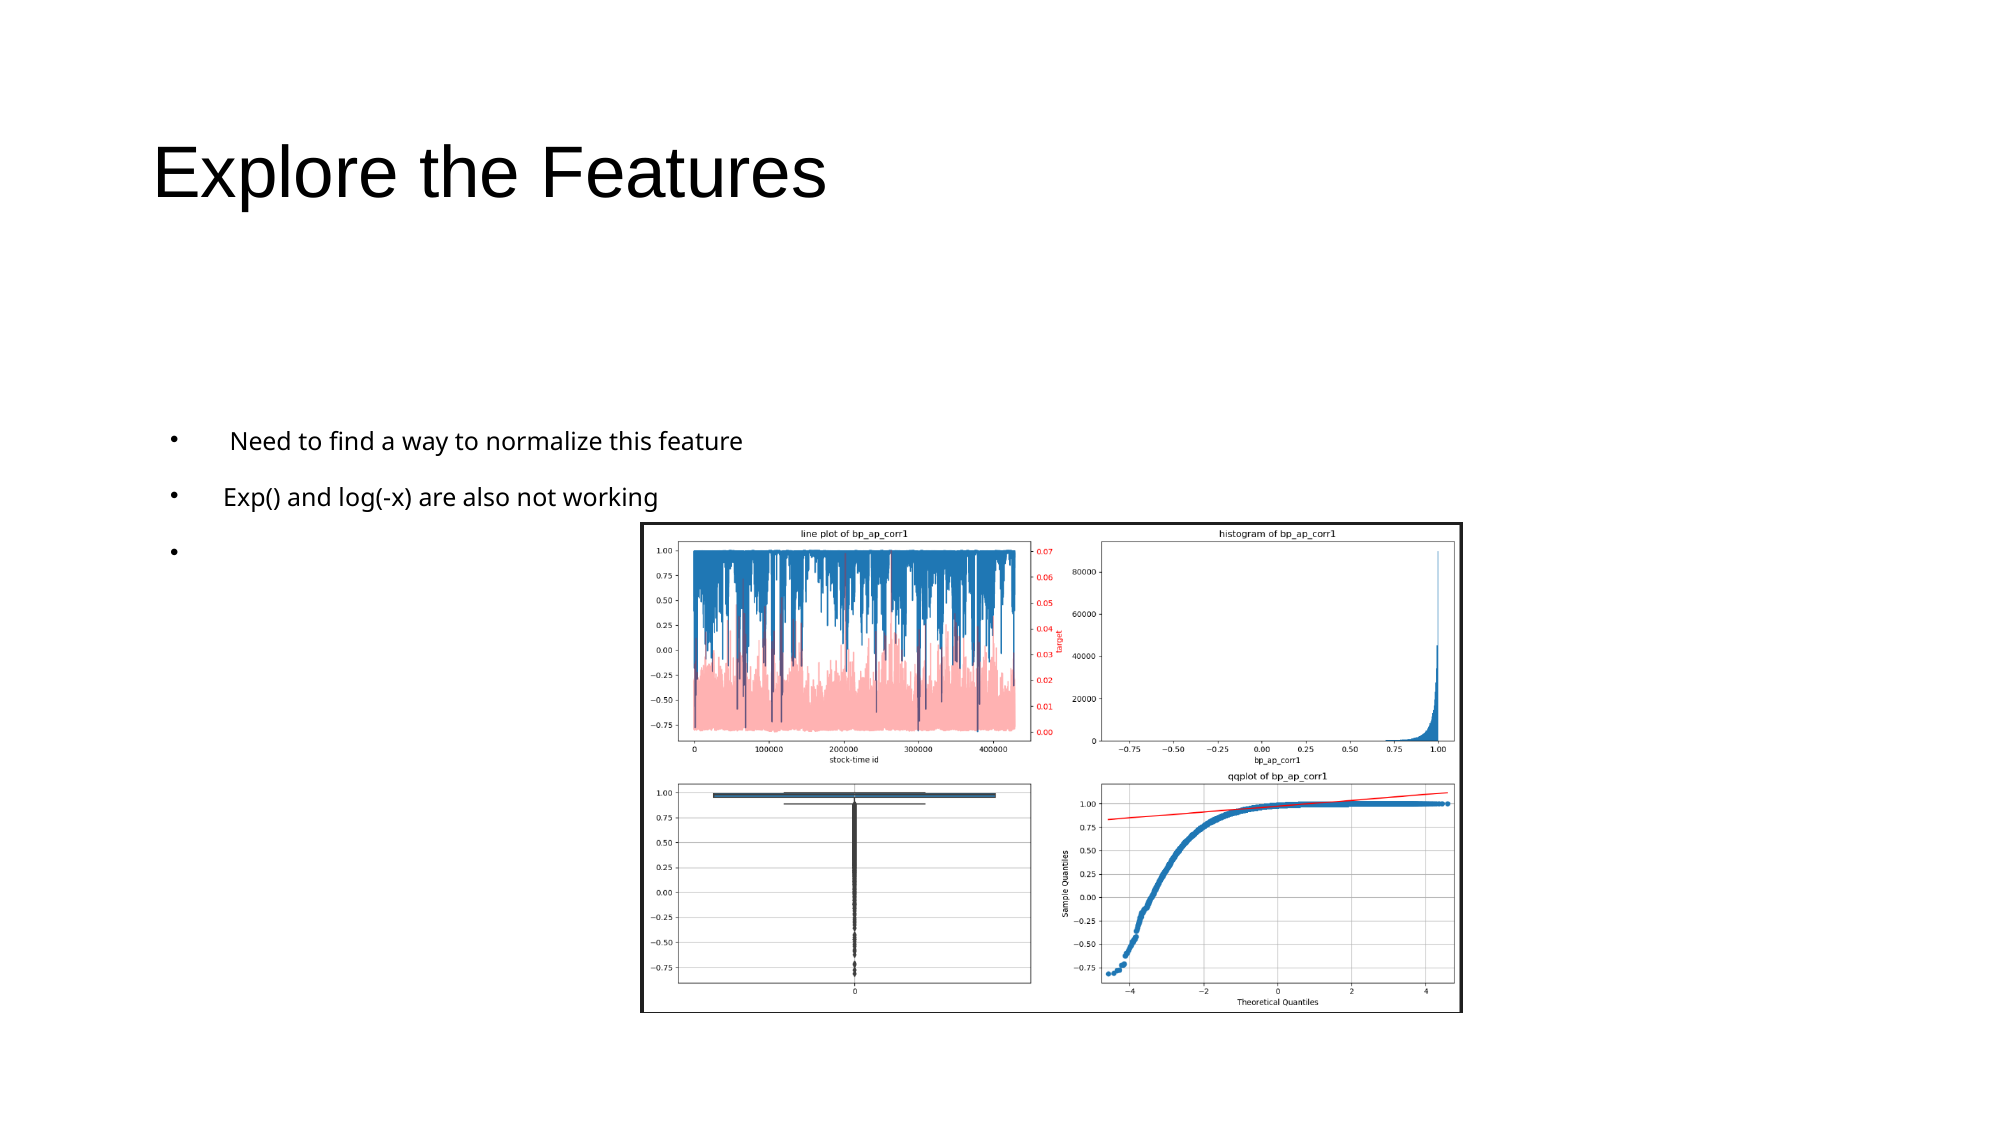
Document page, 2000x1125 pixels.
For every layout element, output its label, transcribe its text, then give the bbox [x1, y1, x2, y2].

title Explore the Features [137, 59, 1862, 277]
picture [640, 522, 1463, 1013]
list Need to find a way to normalize this feature Exp() and log(-x) are also not working [137, 305, 1862, 1019]
